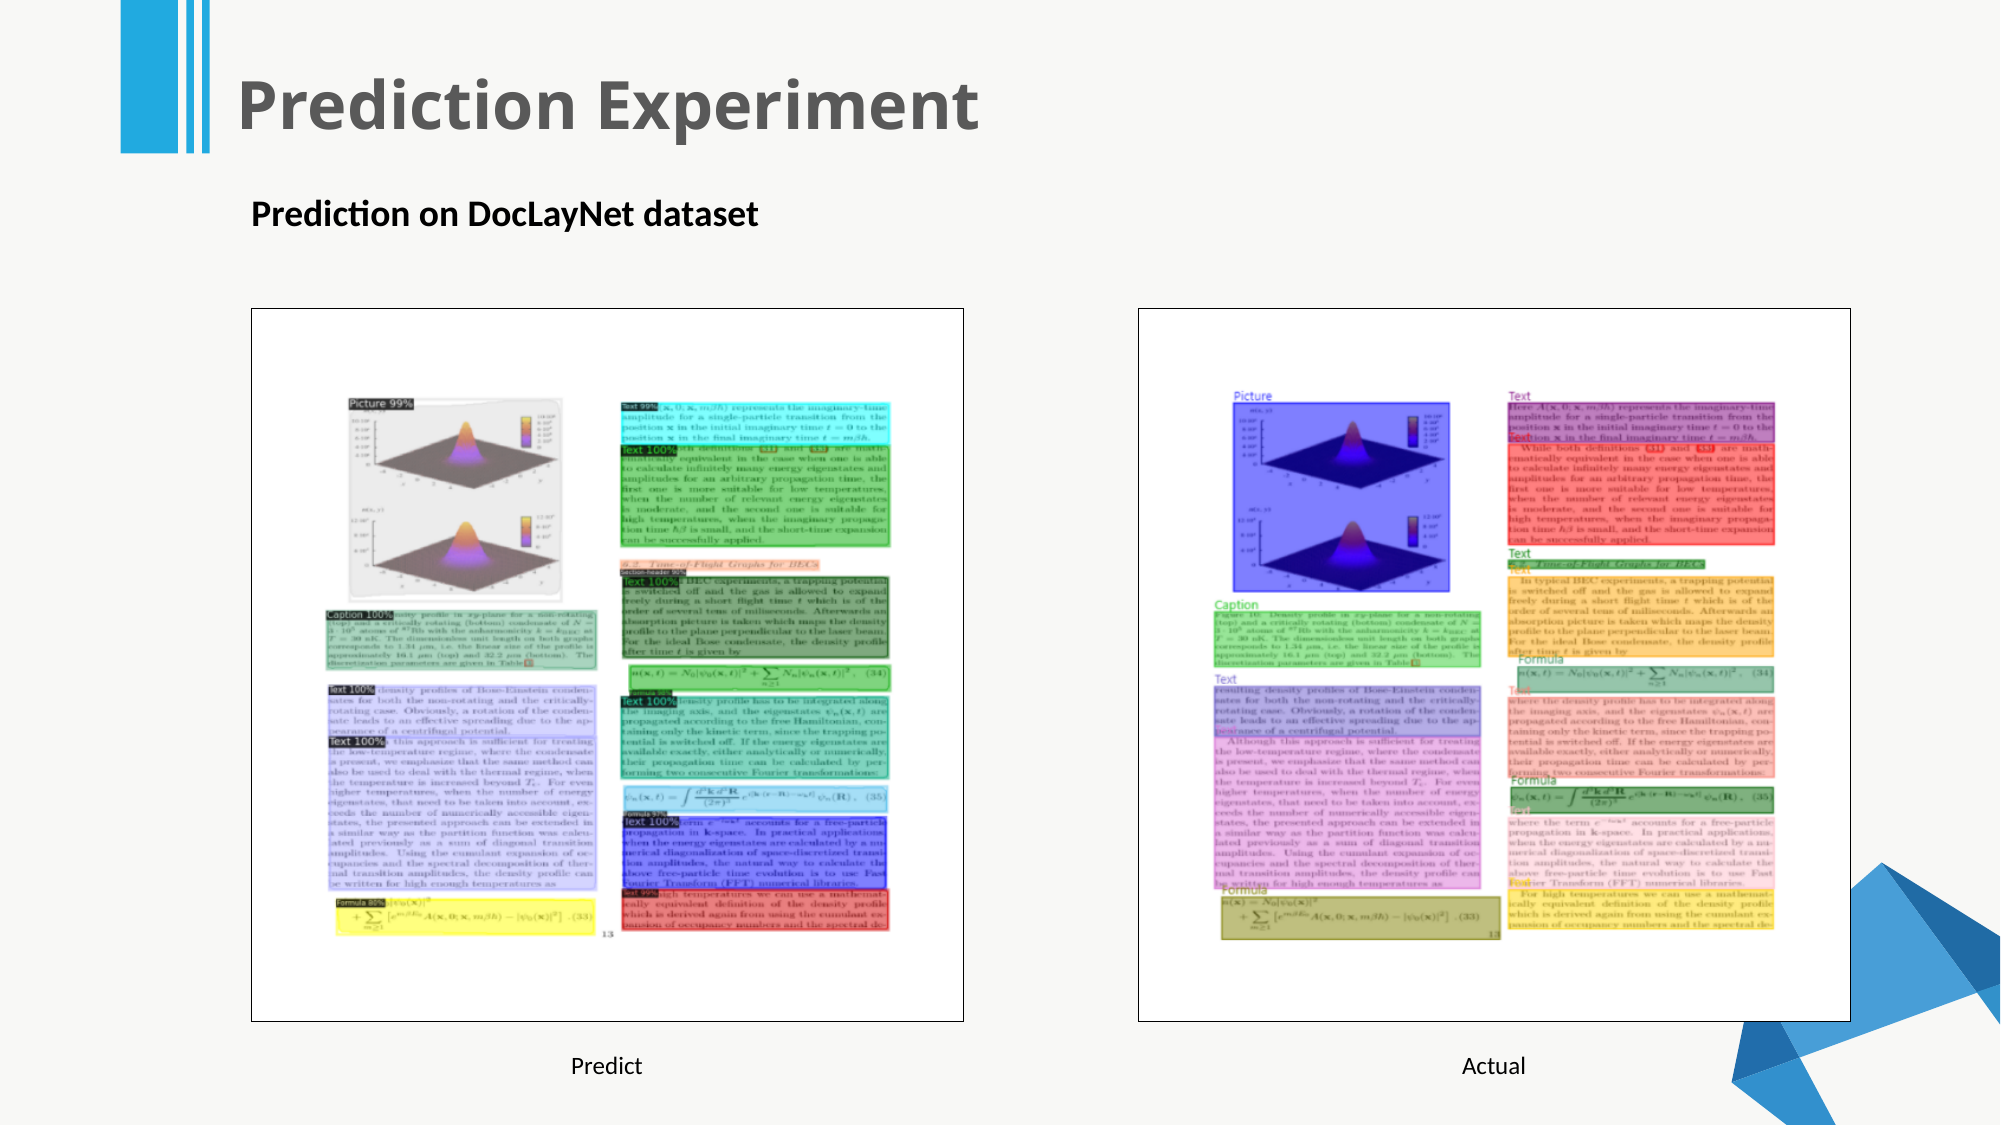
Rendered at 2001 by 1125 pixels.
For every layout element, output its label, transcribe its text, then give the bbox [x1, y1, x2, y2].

text_box [185, 0, 195, 154]
text_box Predict [376, 1041, 838, 1087]
text_box Prediction Experiment [236, 63, 1258, 144]
picture [251, 308, 964, 1022]
text_box Actual [1263, 1041, 1726, 1087]
text_box [201, 0, 211, 154]
text_box Prediction on DocLayNet dataset [236, 181, 1771, 242]
text_box [120, 0, 179, 154]
picture [1138, 308, 1851, 1022]
